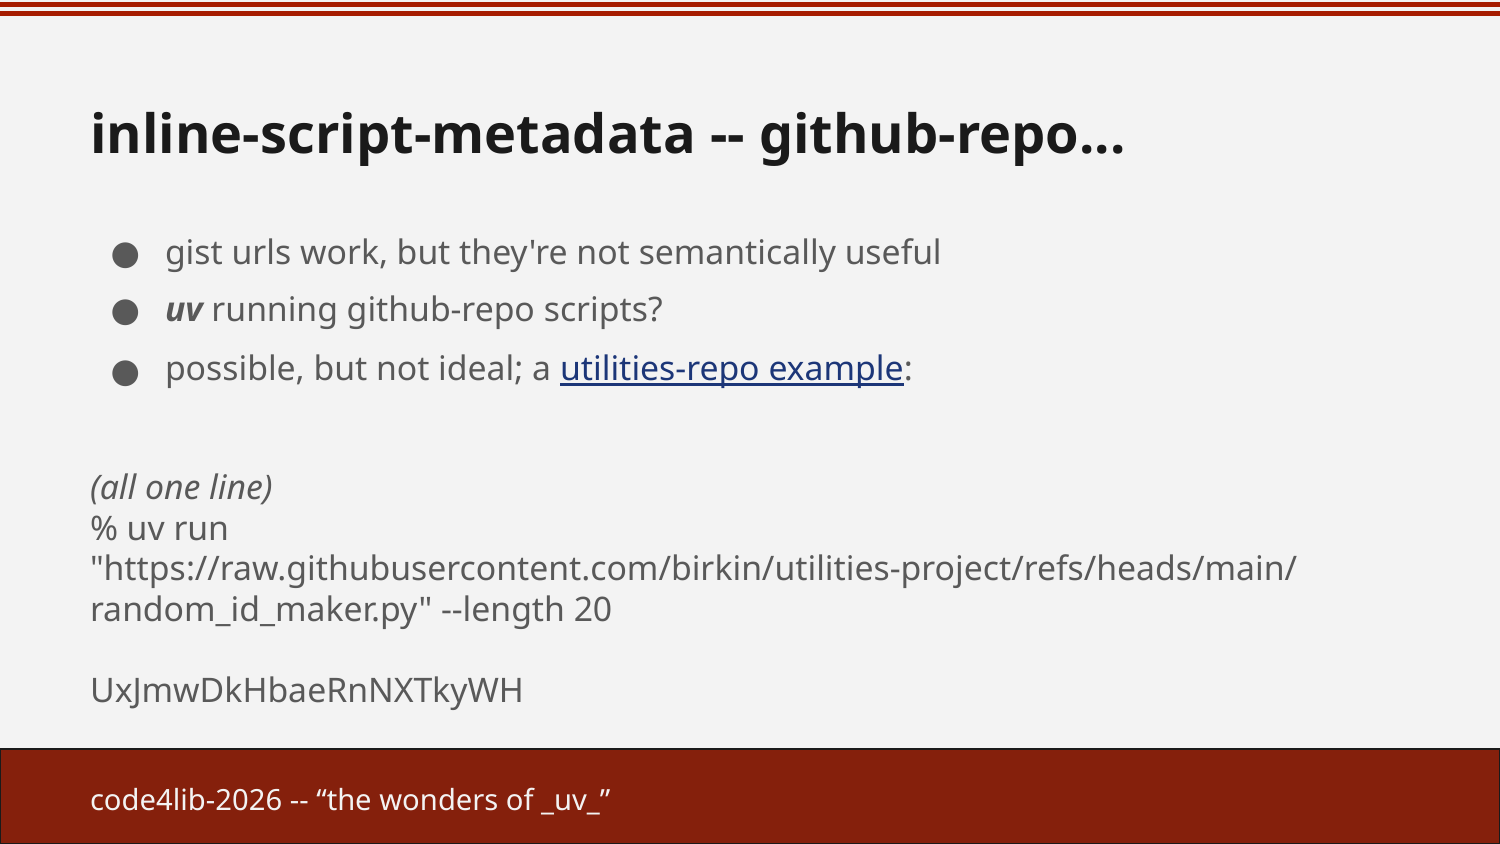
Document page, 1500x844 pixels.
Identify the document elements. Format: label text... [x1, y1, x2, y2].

title inline-script-metadata -- github-repo... [75, 75, 1337, 200]
subtitle gist urls work, but they're not semantically useful uv running github-repo scripts? possible, but not ideal; a utilities-repo example: (all one line) % uv run "https://raw.githubusercontent.com/birkin/utilities-project/refs/heads/main/random_id_maker.py" --length 20 UxJmwDkHbaeRnNXTkyWH [75, 200, 1381, 697]
